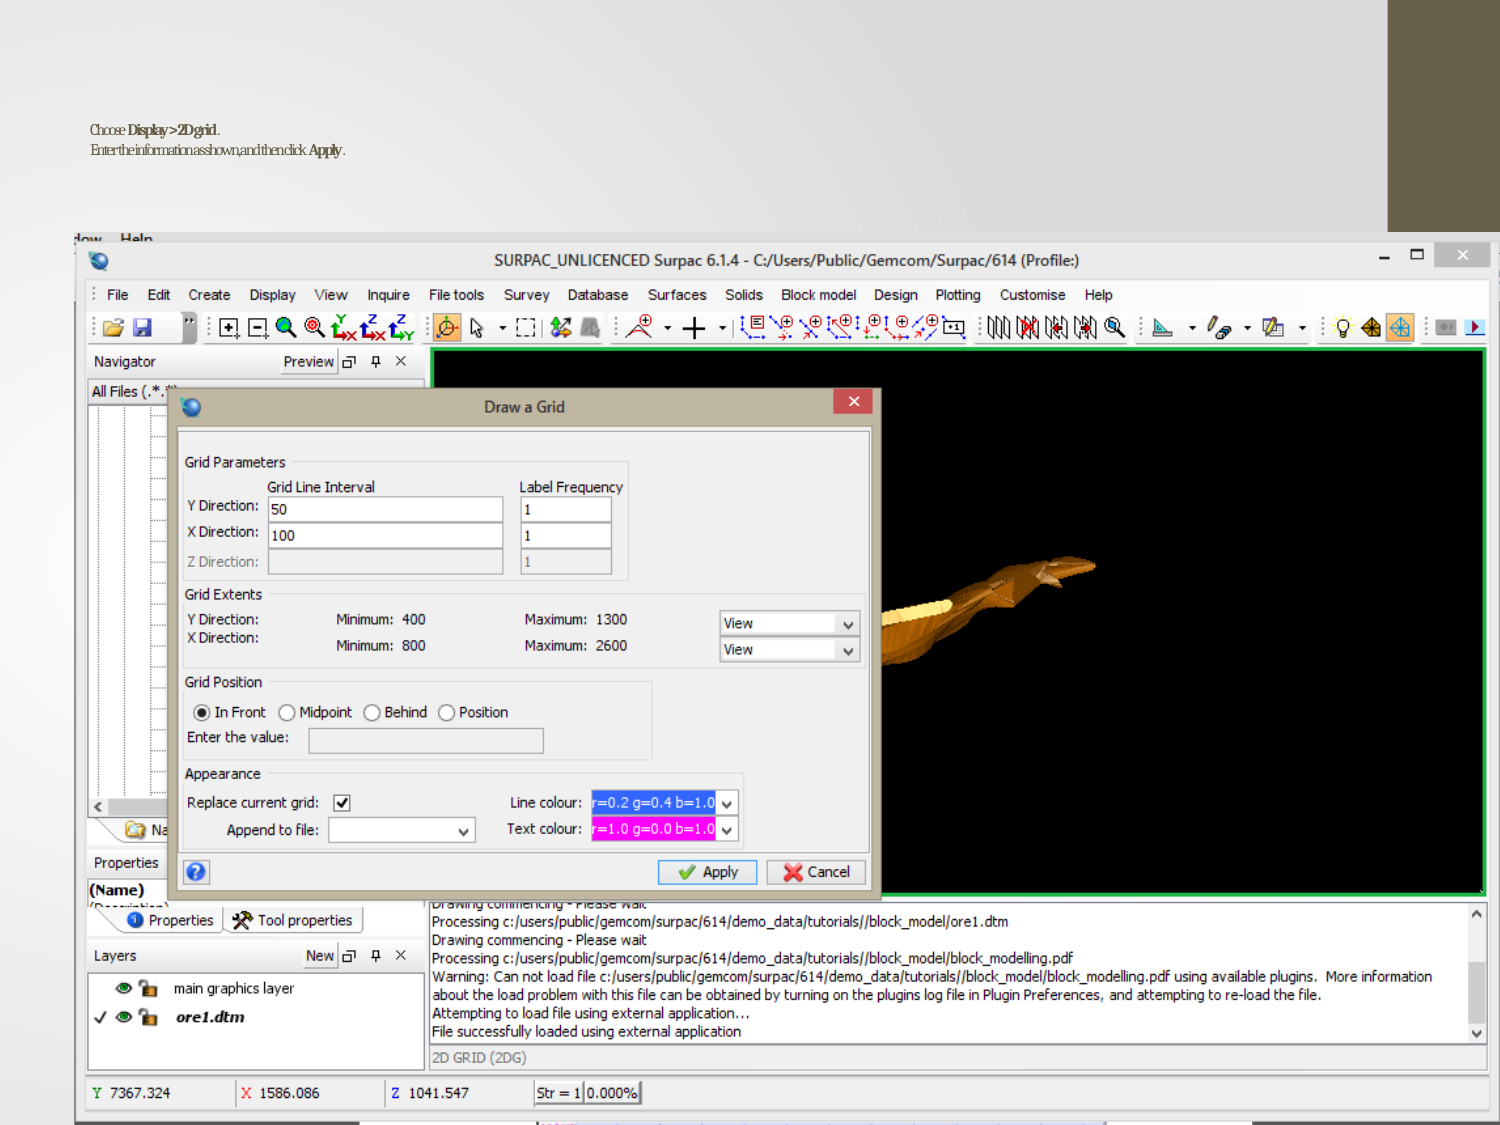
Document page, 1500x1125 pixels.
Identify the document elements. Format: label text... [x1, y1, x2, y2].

title Choose Display > 2D grid. Enter the information as shown, and then click Apply. [75, 45, 1325, 227]
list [73, 231, 1500, 1125]
